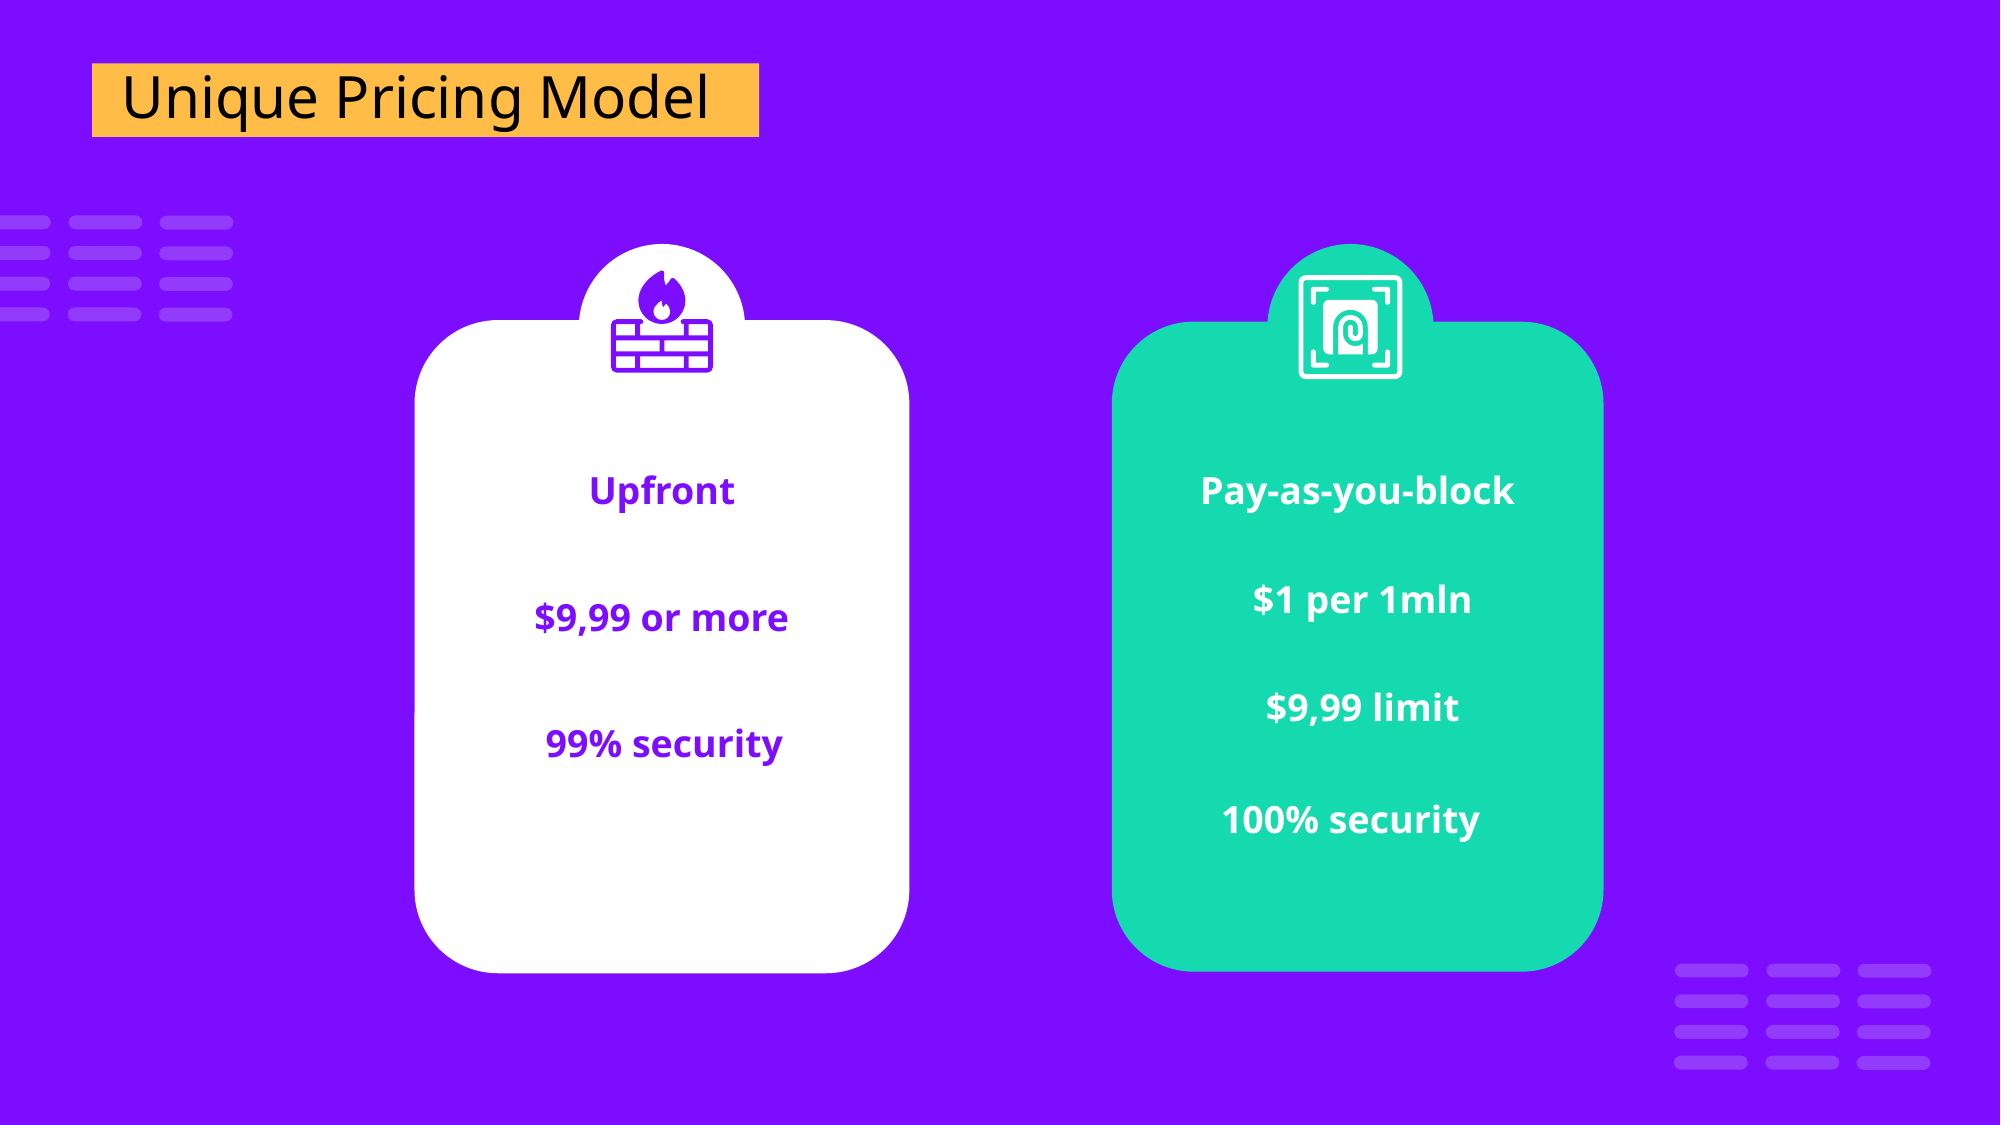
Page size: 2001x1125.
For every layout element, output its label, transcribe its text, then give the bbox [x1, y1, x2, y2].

text_box 100% security [1104, 789, 1111, 849]
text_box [1111, 243, 1604, 973]
text_box $1 per 1mln [1604, 568, 1609, 629]
text_box $9,99 limit [1604, 677, 1609, 737]
text_box [726, 62, 761, 138]
text_box Unique Pricing Model [106, 52, 726, 138]
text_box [1673, 963, 1932, 1071]
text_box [415, 243, 909, 973]
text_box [0, 214, 234, 323]
text_box [91, 62, 106, 138]
